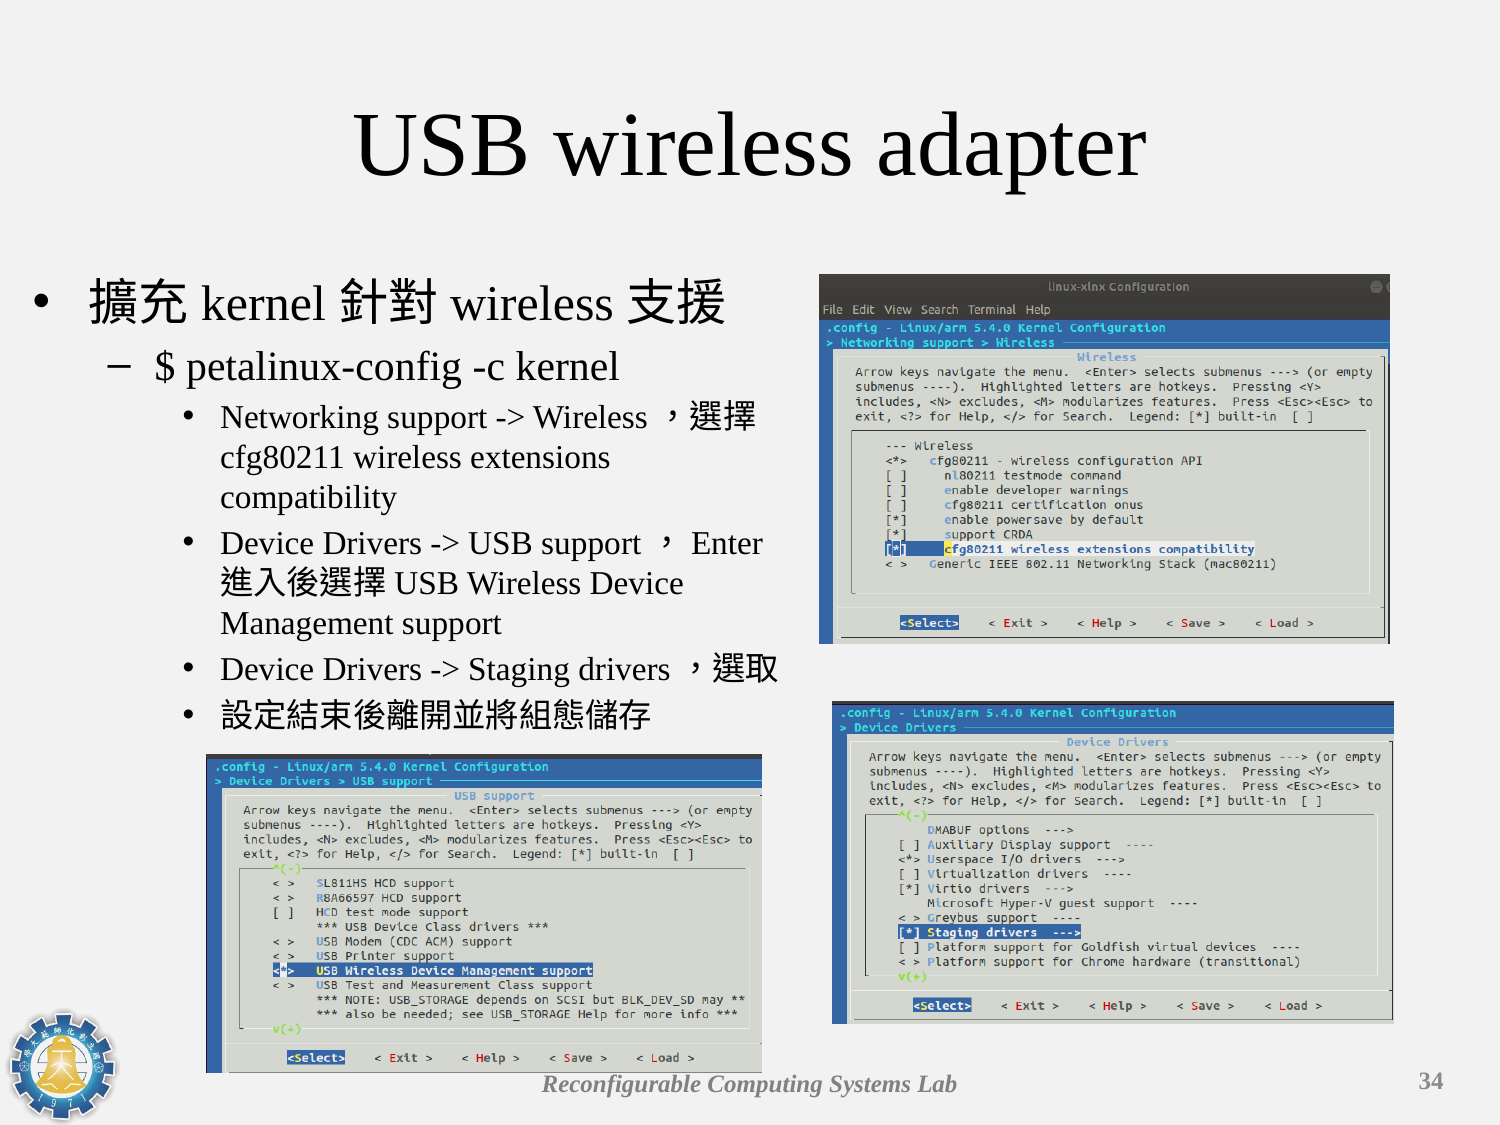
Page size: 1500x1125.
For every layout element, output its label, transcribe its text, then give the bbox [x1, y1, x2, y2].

list 擴充kernel針對wireless支援 $ petalinux-config -c kernel Networking support -> Wireless，選擇cfg80211 wireless extensions compatibility Device Drivers -> USB support，Enter進入後選擇USB Wireless Device Management support Device Drivers -> Staging drivers，選取 設定結束後離開並將組態儲存 [17, 262, 798, 1005]
picture [832, 701, 1394, 1024]
title USB wireless adapter [75, 45, 1425, 233]
picture [206, 754, 763, 1073]
picture [819, 273, 1390, 644]
slide_number 34 [1128, 1057, 1459, 1103]
